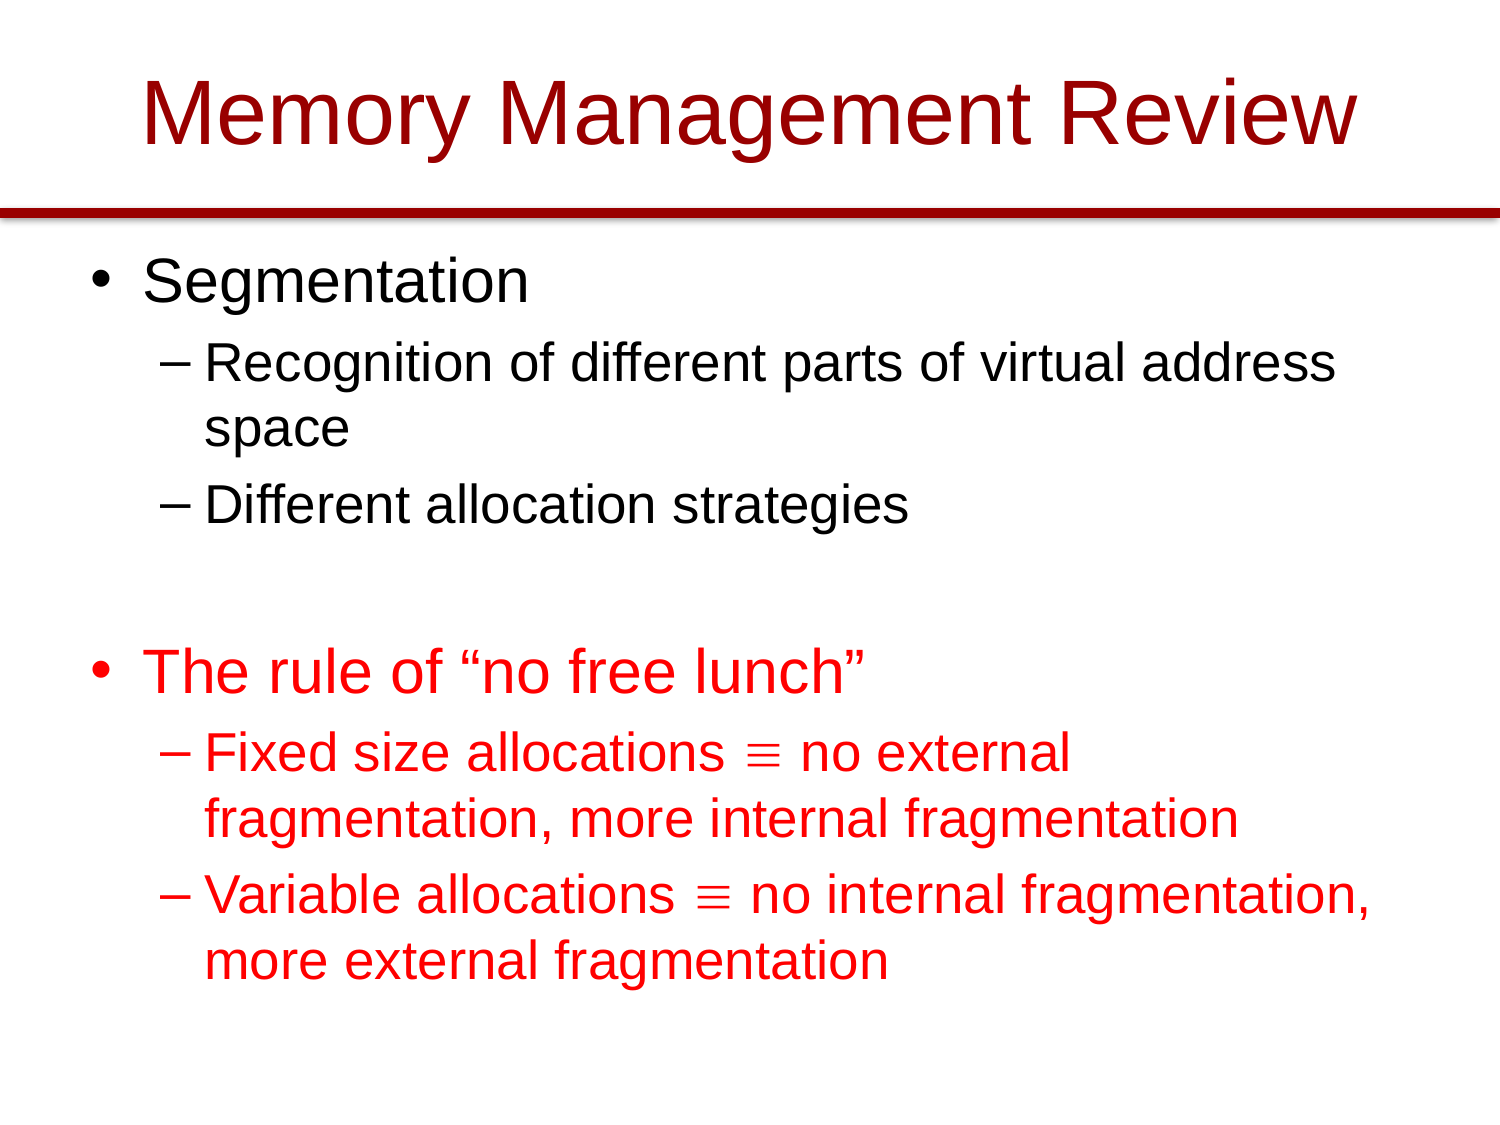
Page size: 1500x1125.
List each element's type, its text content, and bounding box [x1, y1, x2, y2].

list Segmentation Recognition of different parts of virtual address space Different allocation strategies The rule of “no free lunch” Fixed size allocations  no external fragmentation, more internal fragmentation Variable allocations  no internal fragmentation, more external fragmentation [75, 232, 1425, 1005]
title Memory Management Review [75, 13, 1425, 202]
